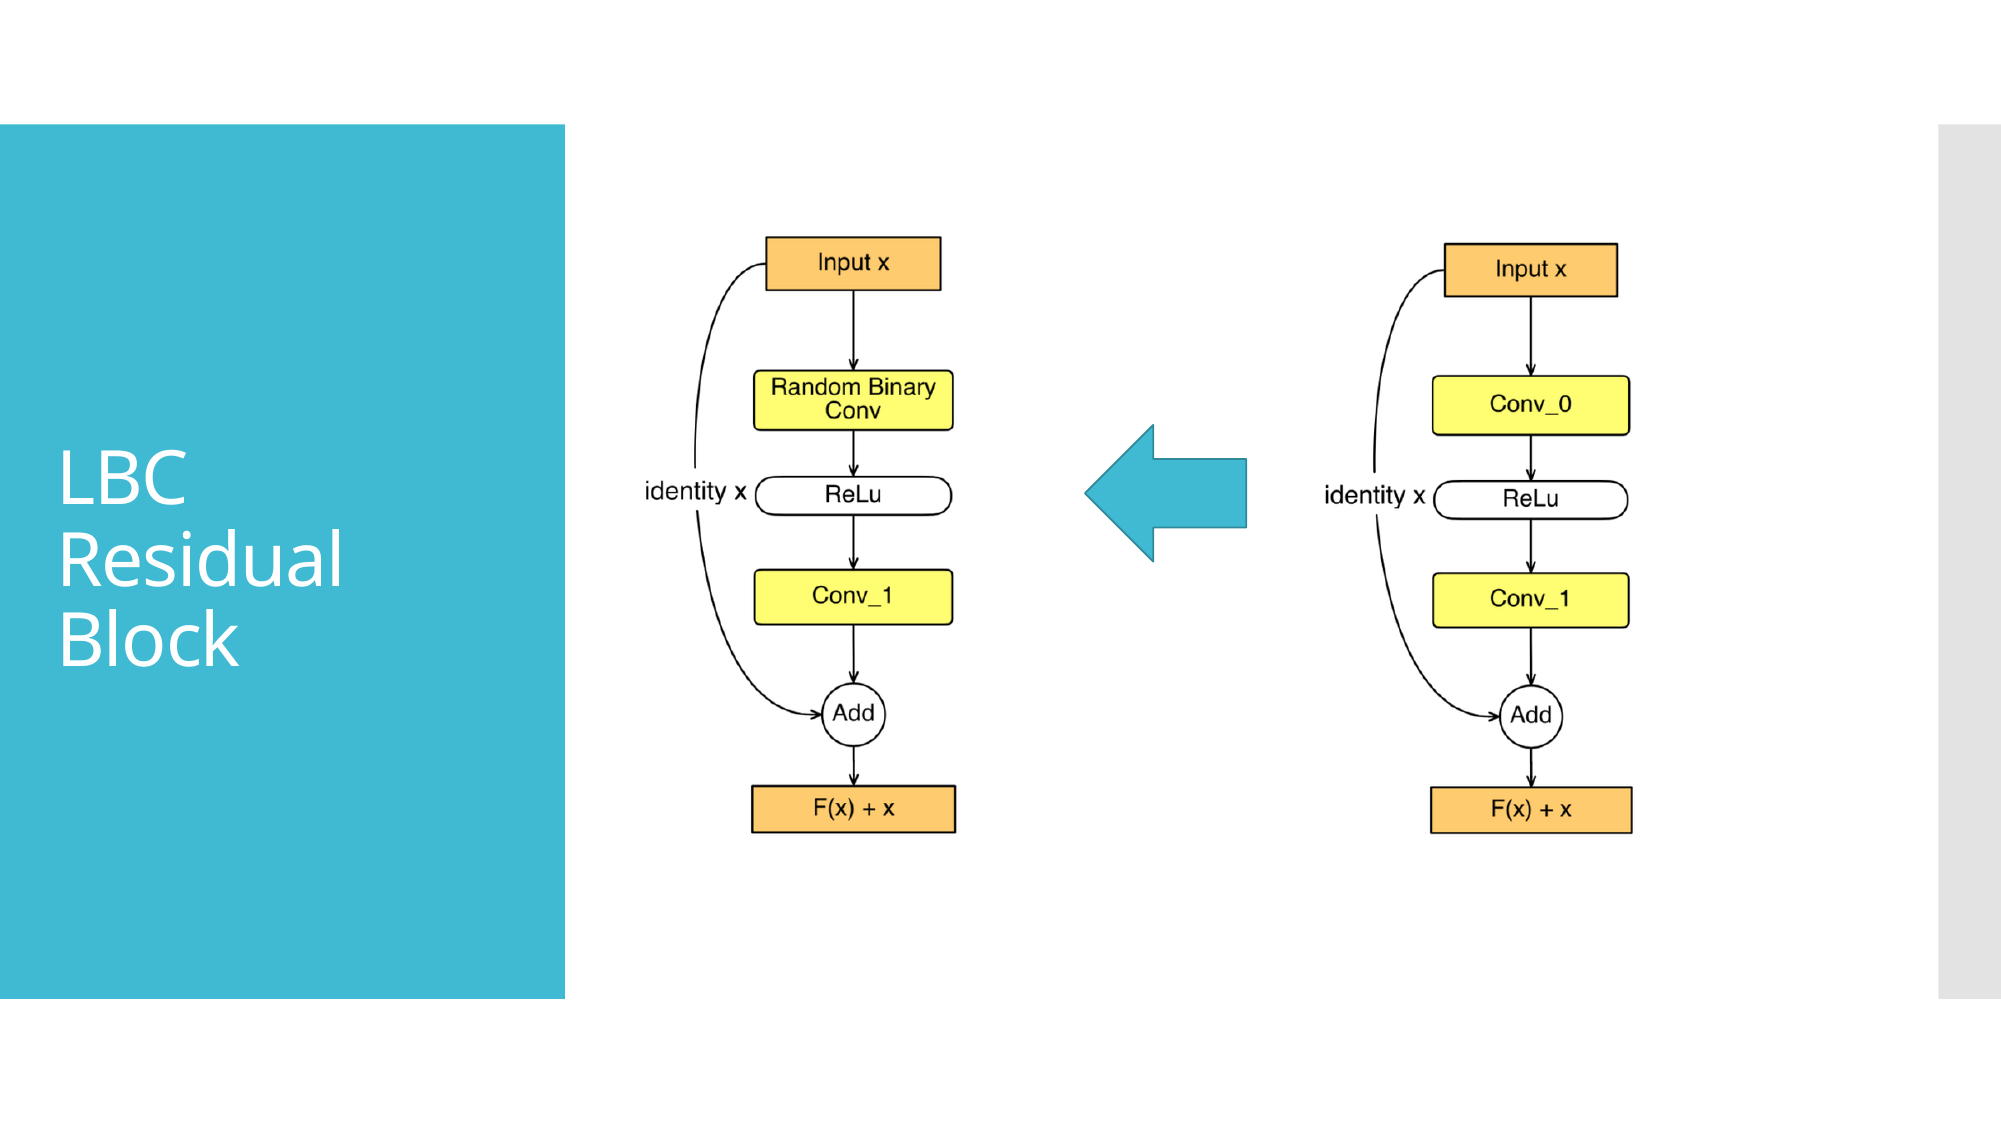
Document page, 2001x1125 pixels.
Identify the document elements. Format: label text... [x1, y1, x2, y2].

picture [567, 171, 1083, 917]
text_box [1084, 424, 1246, 563]
picture [1246, 158, 1758, 940]
title LBC Residual Block [41, 184, 525, 940]
